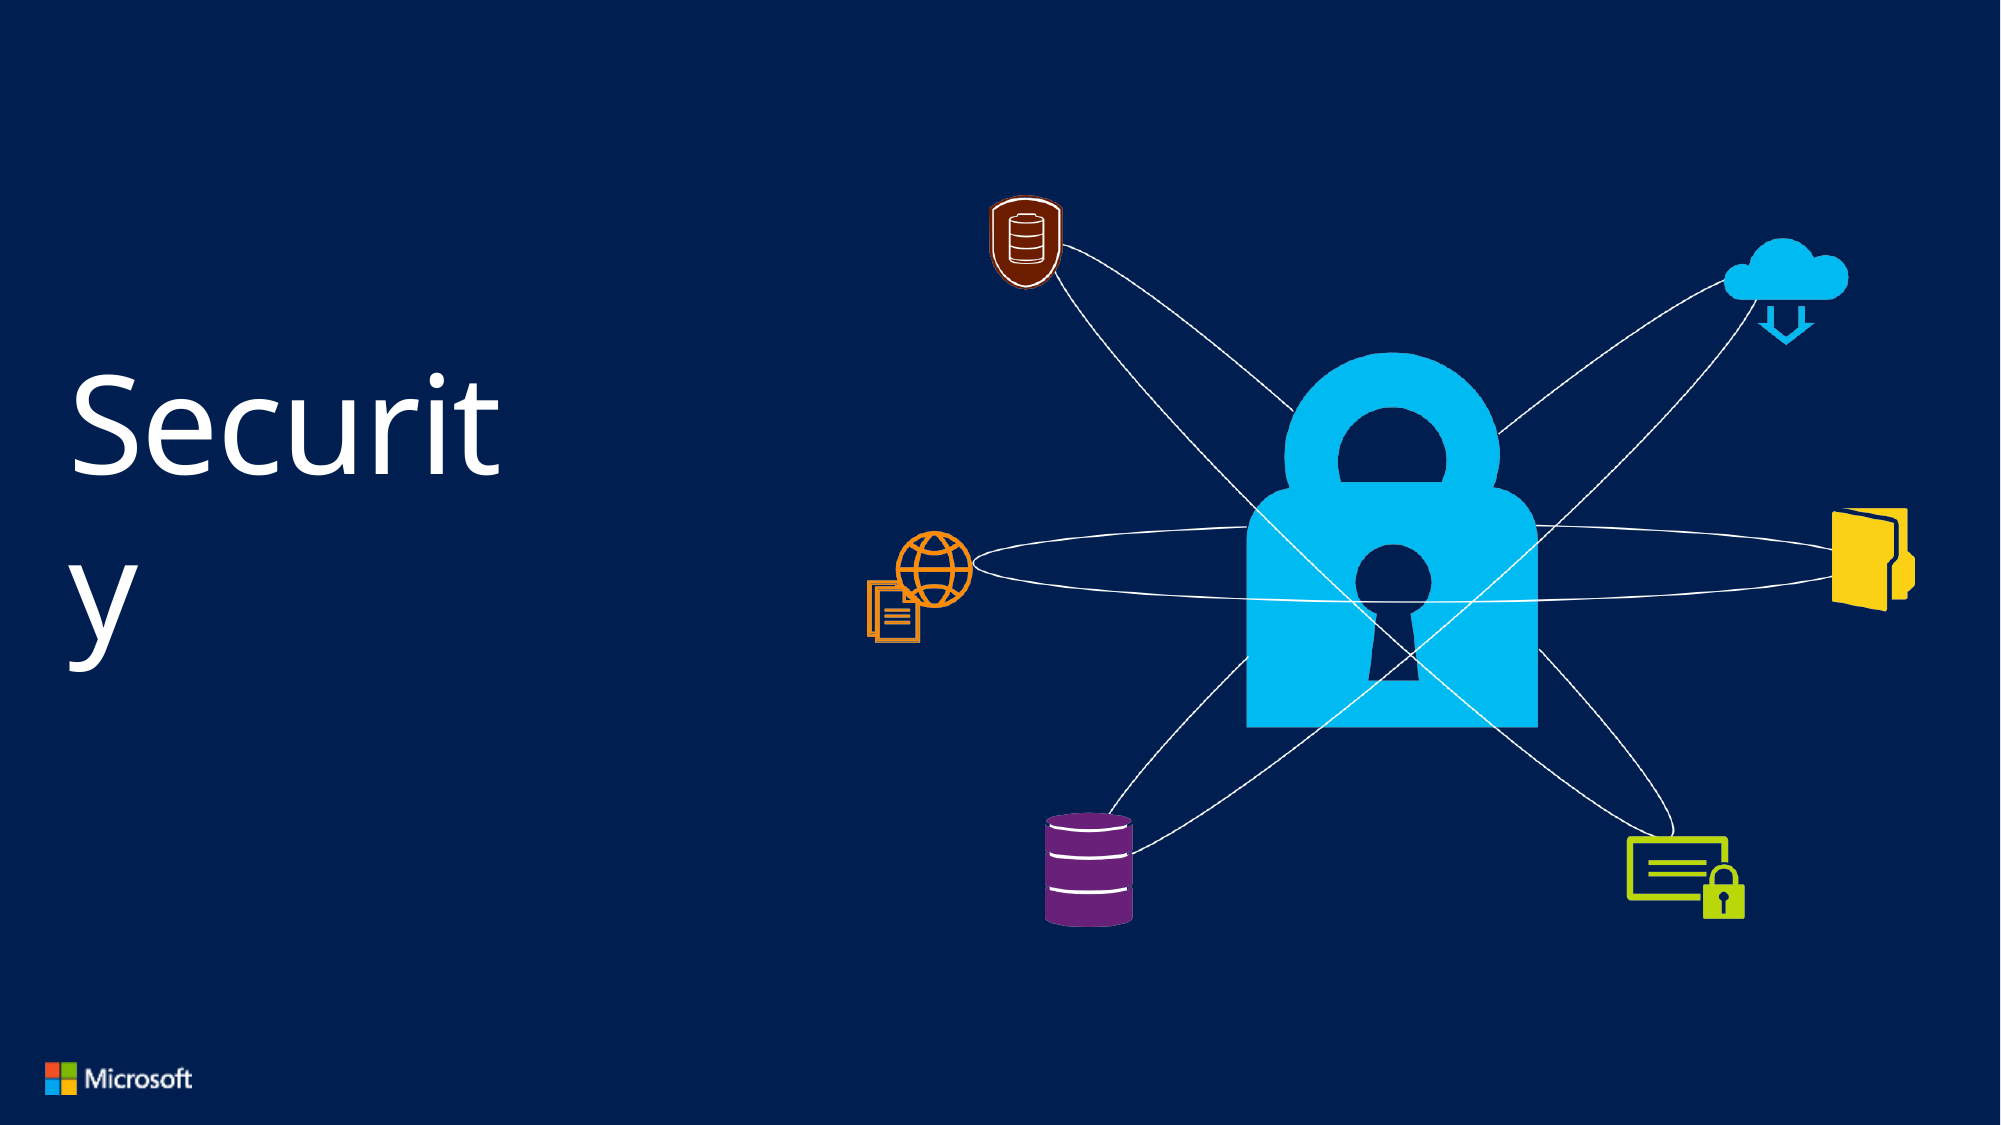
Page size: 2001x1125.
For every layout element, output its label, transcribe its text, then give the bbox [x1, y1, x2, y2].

title Security [66, 334, 506, 667]
picture [867, 195, 1915, 927]
picture [44, 1062, 192, 1095]
